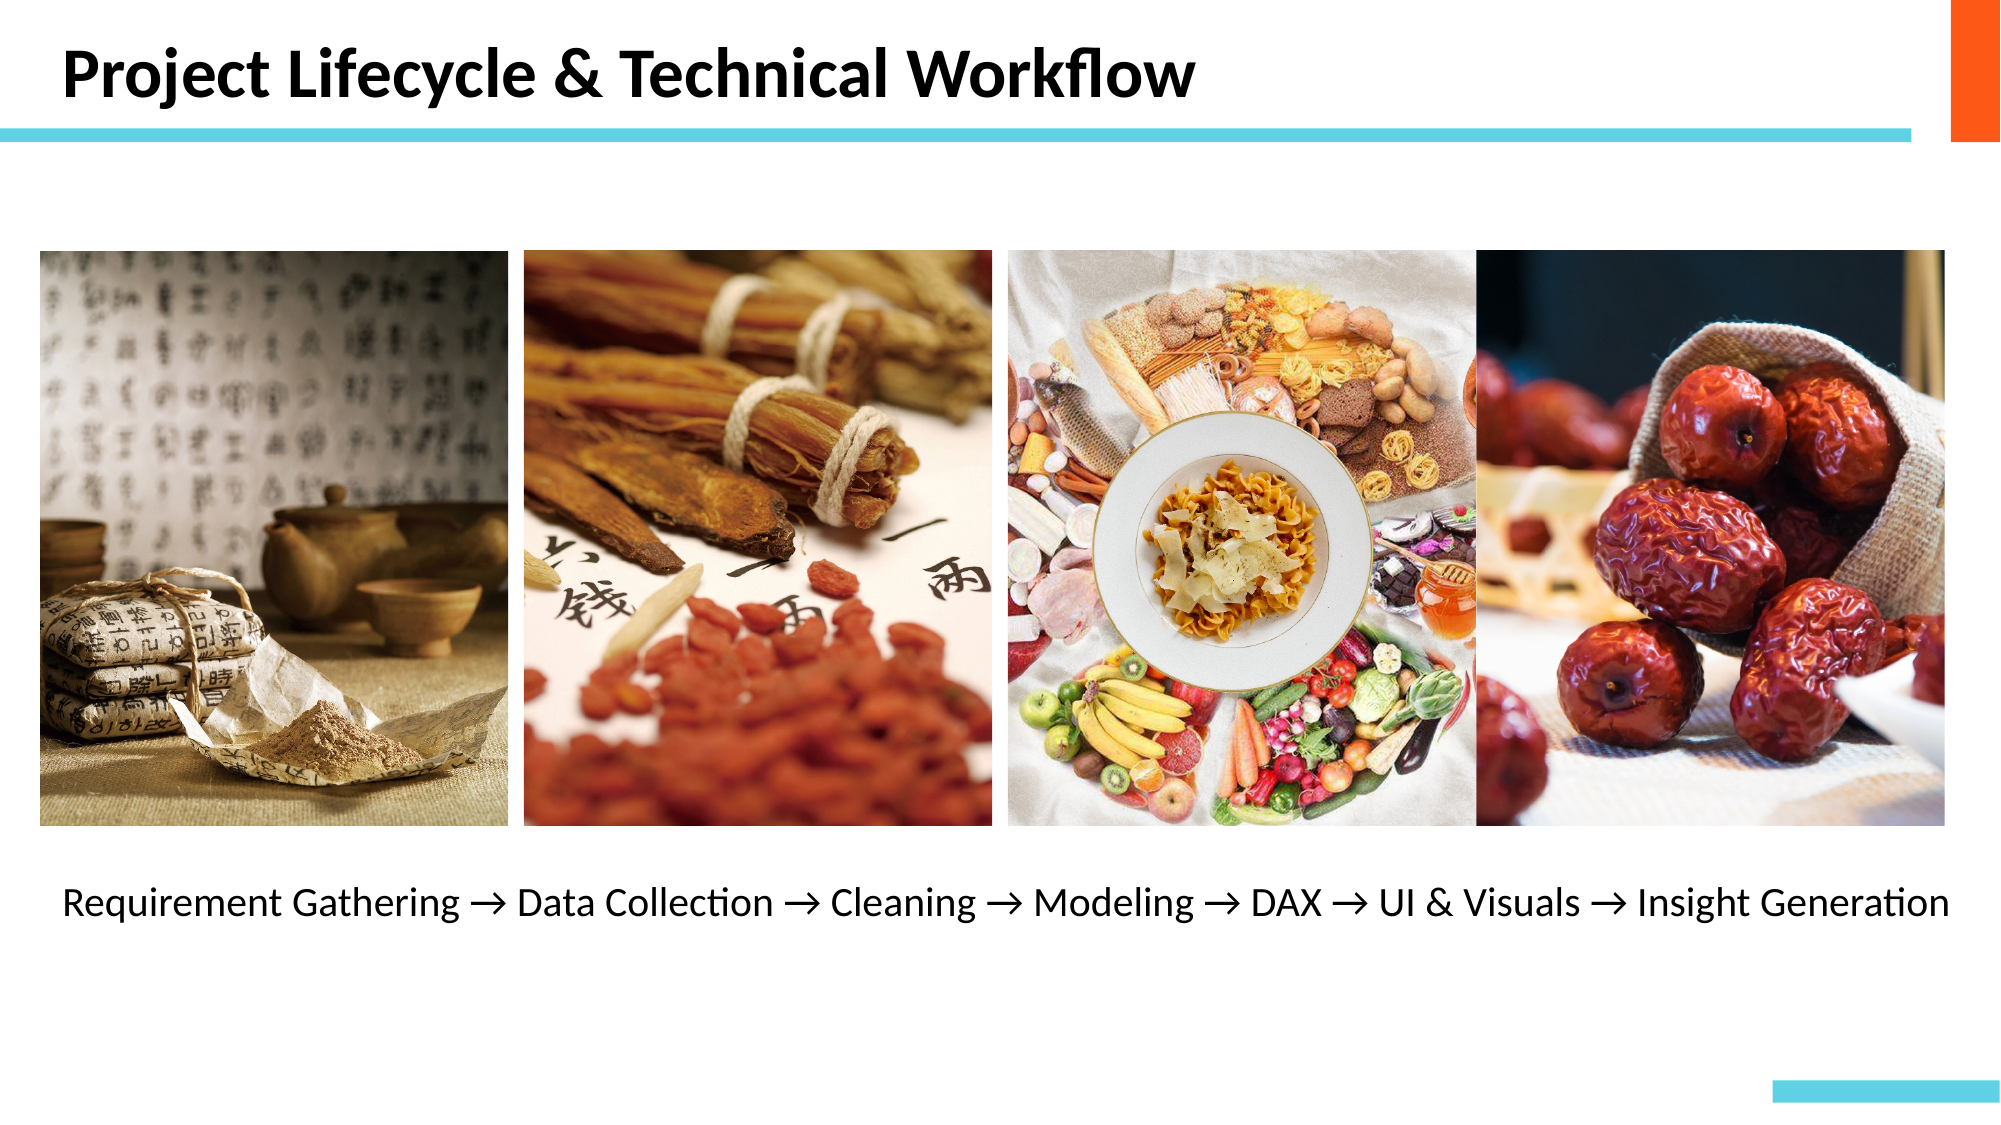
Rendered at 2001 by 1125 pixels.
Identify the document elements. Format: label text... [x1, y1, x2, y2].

text_box [523, 250, 993, 826]
text_box [1007, 250, 1476, 826]
text_box [1950, 0, 2000, 143]
text_box Requirement Gathering → Data Collection → Cleaning → Modeling → DAX → UI & Visuals → Insight Generation [62, 875, 1965, 976]
text_box [1772, 1079, 2000, 1104]
text_box Project Lifecycle & Technical Workflow [62, 26, 1212, 129]
text_box [0, 127, 1912, 143]
text_box [1476, 250, 1945, 826]
text_box [40, 251, 509, 826]
